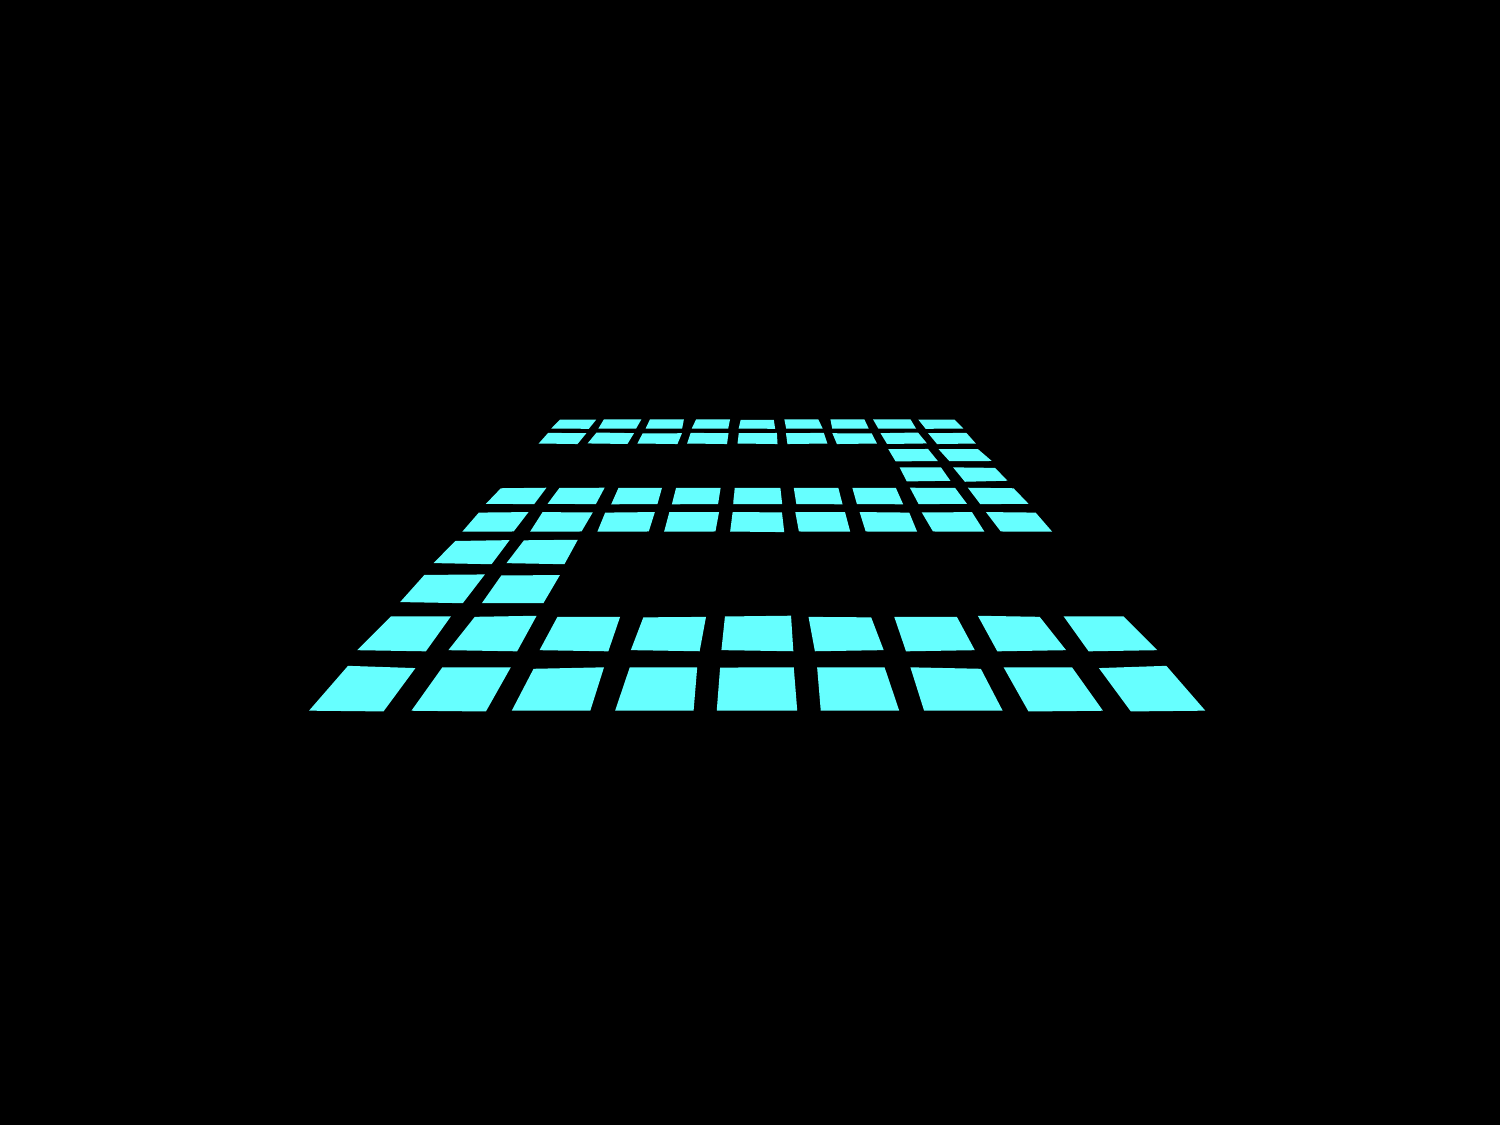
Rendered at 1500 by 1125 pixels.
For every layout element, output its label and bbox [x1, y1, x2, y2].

text_box [545, 486, 607, 506]
text_box [783, 418, 825, 430]
text_box [504, 538, 580, 566]
text_box [431, 539, 512, 566]
text_box [635, 432, 684, 446]
text_box [830, 432, 879, 446]
text_box [784, 431, 829, 446]
text_box [850, 486, 905, 506]
text_box [537, 615, 622, 653]
text_box [720, 614, 795, 653]
text_box [807, 615, 886, 653]
text_box [690, 418, 732, 430]
text_box [965, 486, 1031, 506]
text_box [936, 448, 995, 463]
text_box [306, 664, 418, 713]
text_box [715, 666, 799, 712]
text_box [728, 511, 786, 534]
text_box [596, 418, 644, 430]
text_box [794, 511, 852, 533]
text_box [950, 466, 1010, 483]
text_box [644, 418, 686, 430]
text_box [858, 511, 919, 533]
text_box [792, 486, 844, 506]
text_box [916, 418, 966, 430]
text_box [670, 486, 722, 506]
text_box [662, 511, 721, 533]
text_box [816, 666, 901, 712]
text_box [609, 486, 664, 506]
text_box [536, 431, 589, 446]
text_box [737, 418, 777, 430]
text_box [886, 447, 941, 463]
text_box [871, 418, 918, 430]
text_box [685, 431, 730, 446]
text_box [354, 615, 453, 653]
text_box [460, 511, 531, 533]
text_box [409, 666, 513, 713]
text_box [548, 418, 599, 430]
text_box [926, 431, 979, 446]
text_box [483, 486, 549, 506]
text_box [397, 573, 488, 605]
text_box [446, 614, 539, 653]
text_box [736, 431, 779, 446]
text_box [595, 511, 657, 533]
text_box [983, 511, 1055, 533]
text_box [908, 666, 1005, 712]
text_box [479, 574, 562, 605]
text_box [1001, 666, 1105, 713]
text_box [510, 666, 606, 712]
text_box [897, 466, 953, 483]
text_box [613, 666, 699, 712]
text_box [732, 486, 784, 506]
text_box [1096, 664, 1208, 713]
text_box [908, 486, 969, 506]
text_box [585, 431, 636, 446]
text_box [919, 511, 987, 533]
text_box [829, 418, 871, 430]
text_box [528, 511, 595, 533]
text_box [629, 615, 708, 653]
text_box [878, 431, 930, 446]
text_box [1061, 615, 1160, 653]
text_box [976, 614, 1069, 653]
